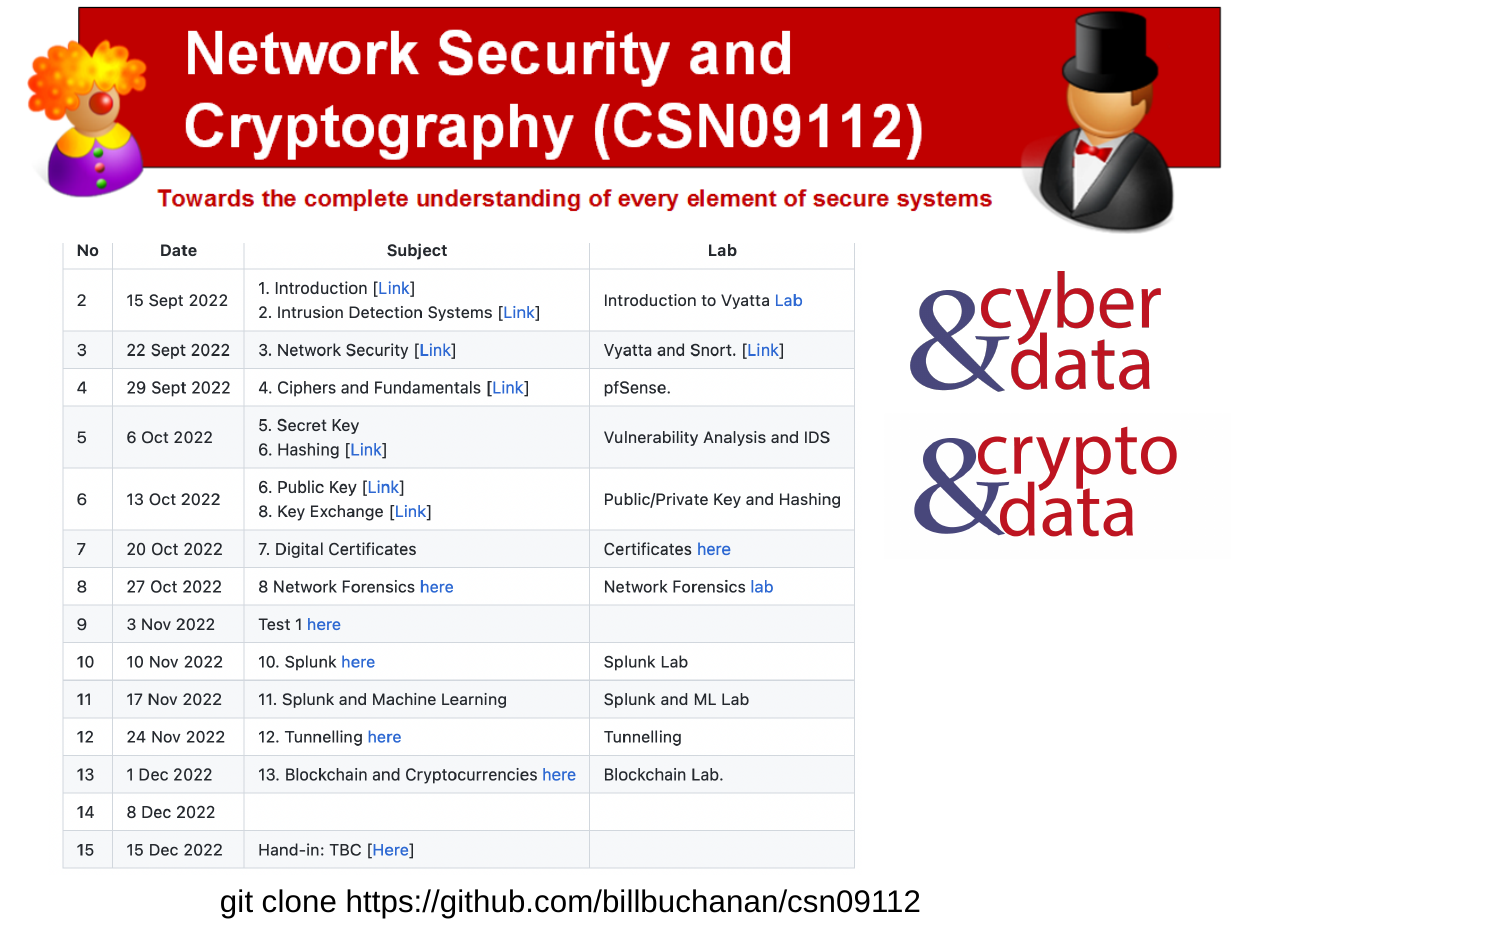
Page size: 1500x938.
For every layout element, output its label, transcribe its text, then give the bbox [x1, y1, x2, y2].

picture [910, 271, 1161, 392]
text_box git clone https://github.com/billbuchanan/csn09112 [205, 874, 1347, 927]
picture [0, 0, 1231, 875]
picture [884, 413, 1231, 559]
